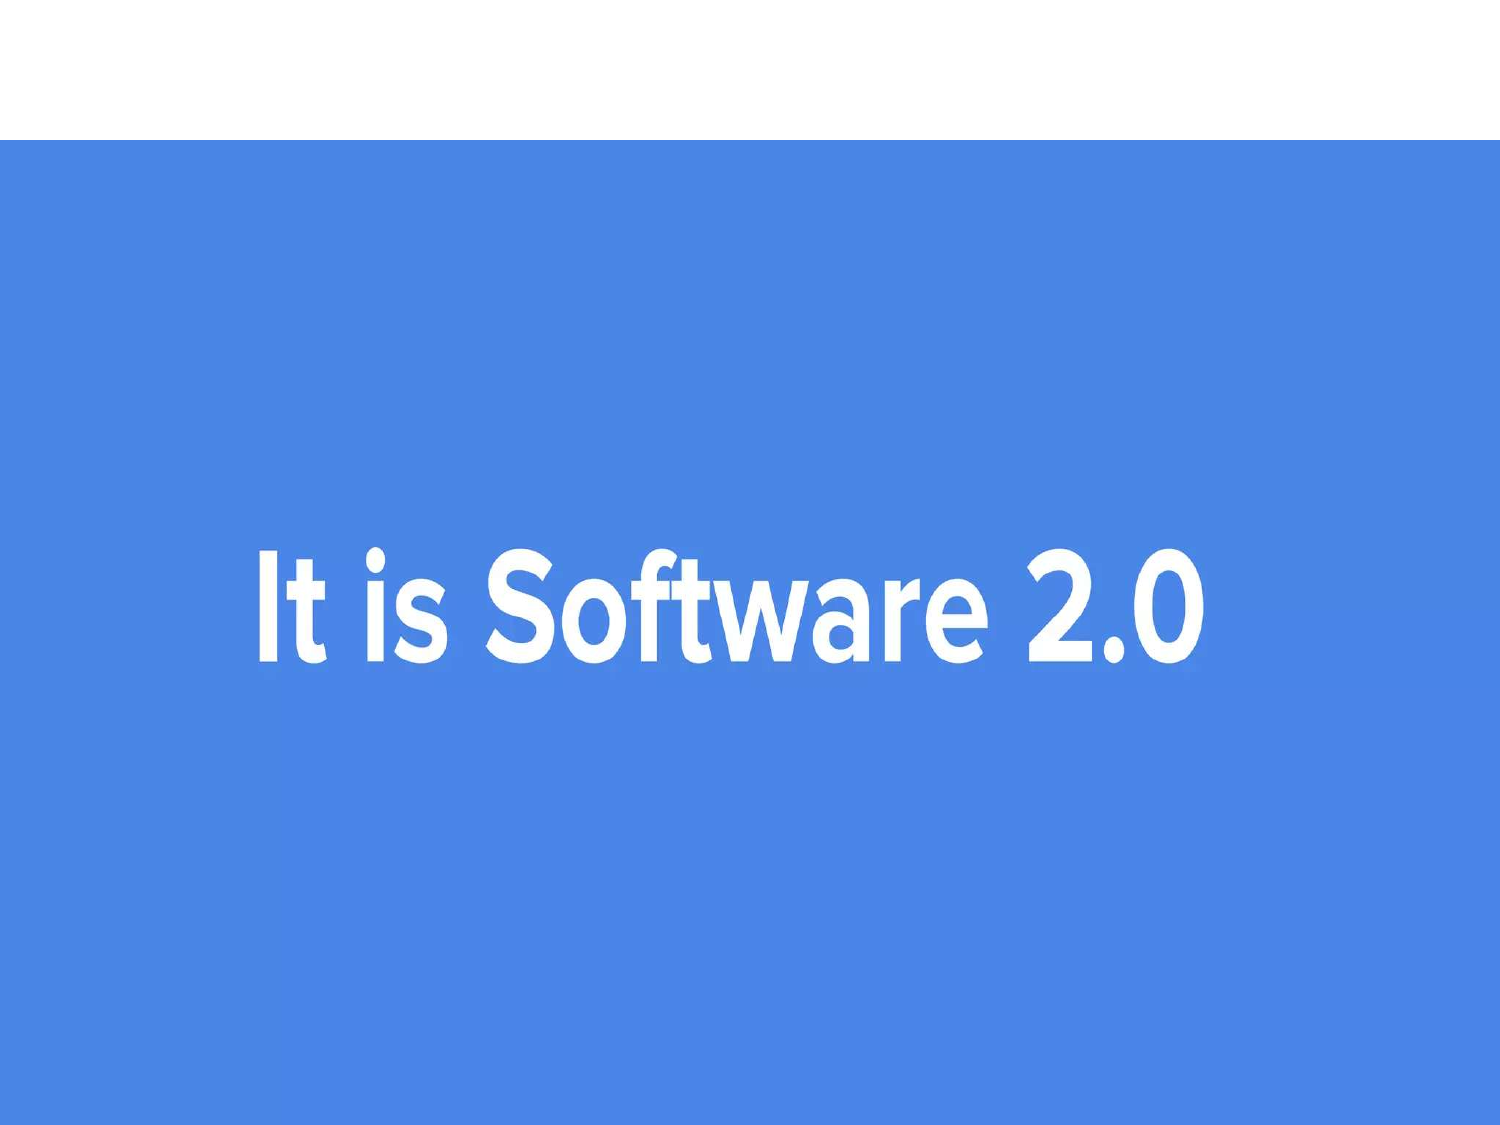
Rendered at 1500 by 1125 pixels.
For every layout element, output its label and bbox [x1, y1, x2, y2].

picture [0, 140, 1500, 1125]
